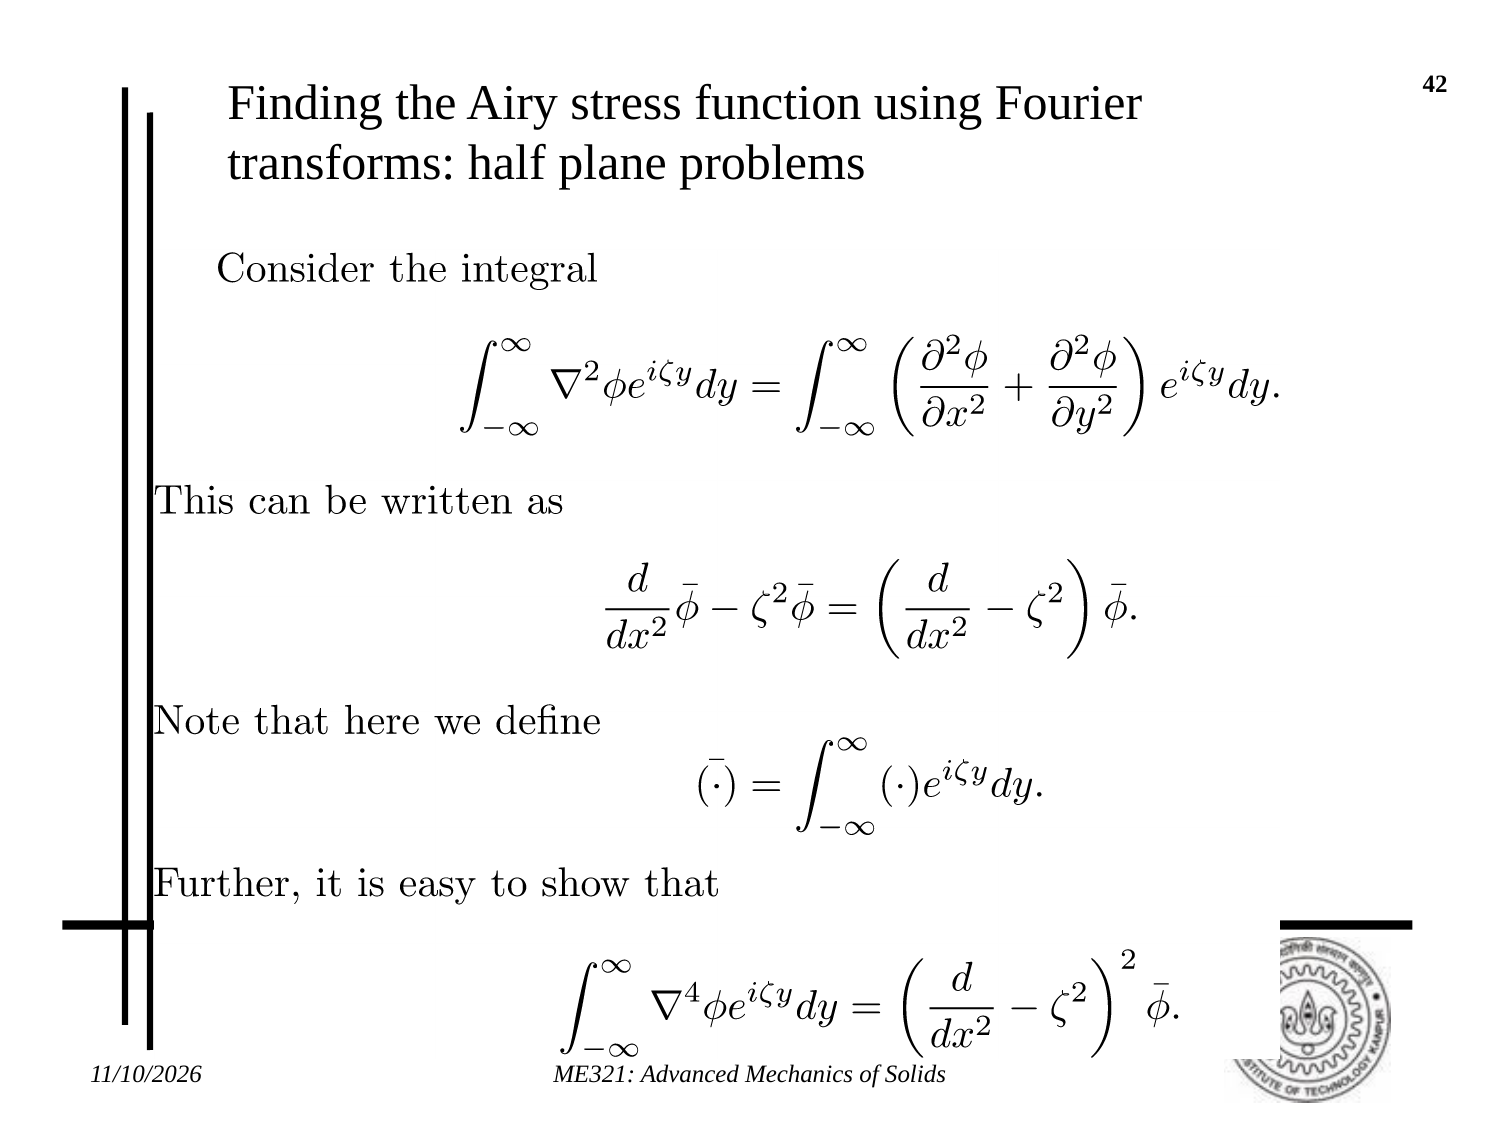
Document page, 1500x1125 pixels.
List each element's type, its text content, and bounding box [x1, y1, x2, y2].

slide_number 42 [1387, 50, 1463, 116]
picture [153, 249, 1391, 1103]
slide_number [75, 1042, 425, 1103]
text_box Finding the Airy stress function using Fourier transforms: half plane problems [212, 62, 1363, 198]
footer ME321: Advanced Mechanics of Solids [512, 1068, 988, 1103]
